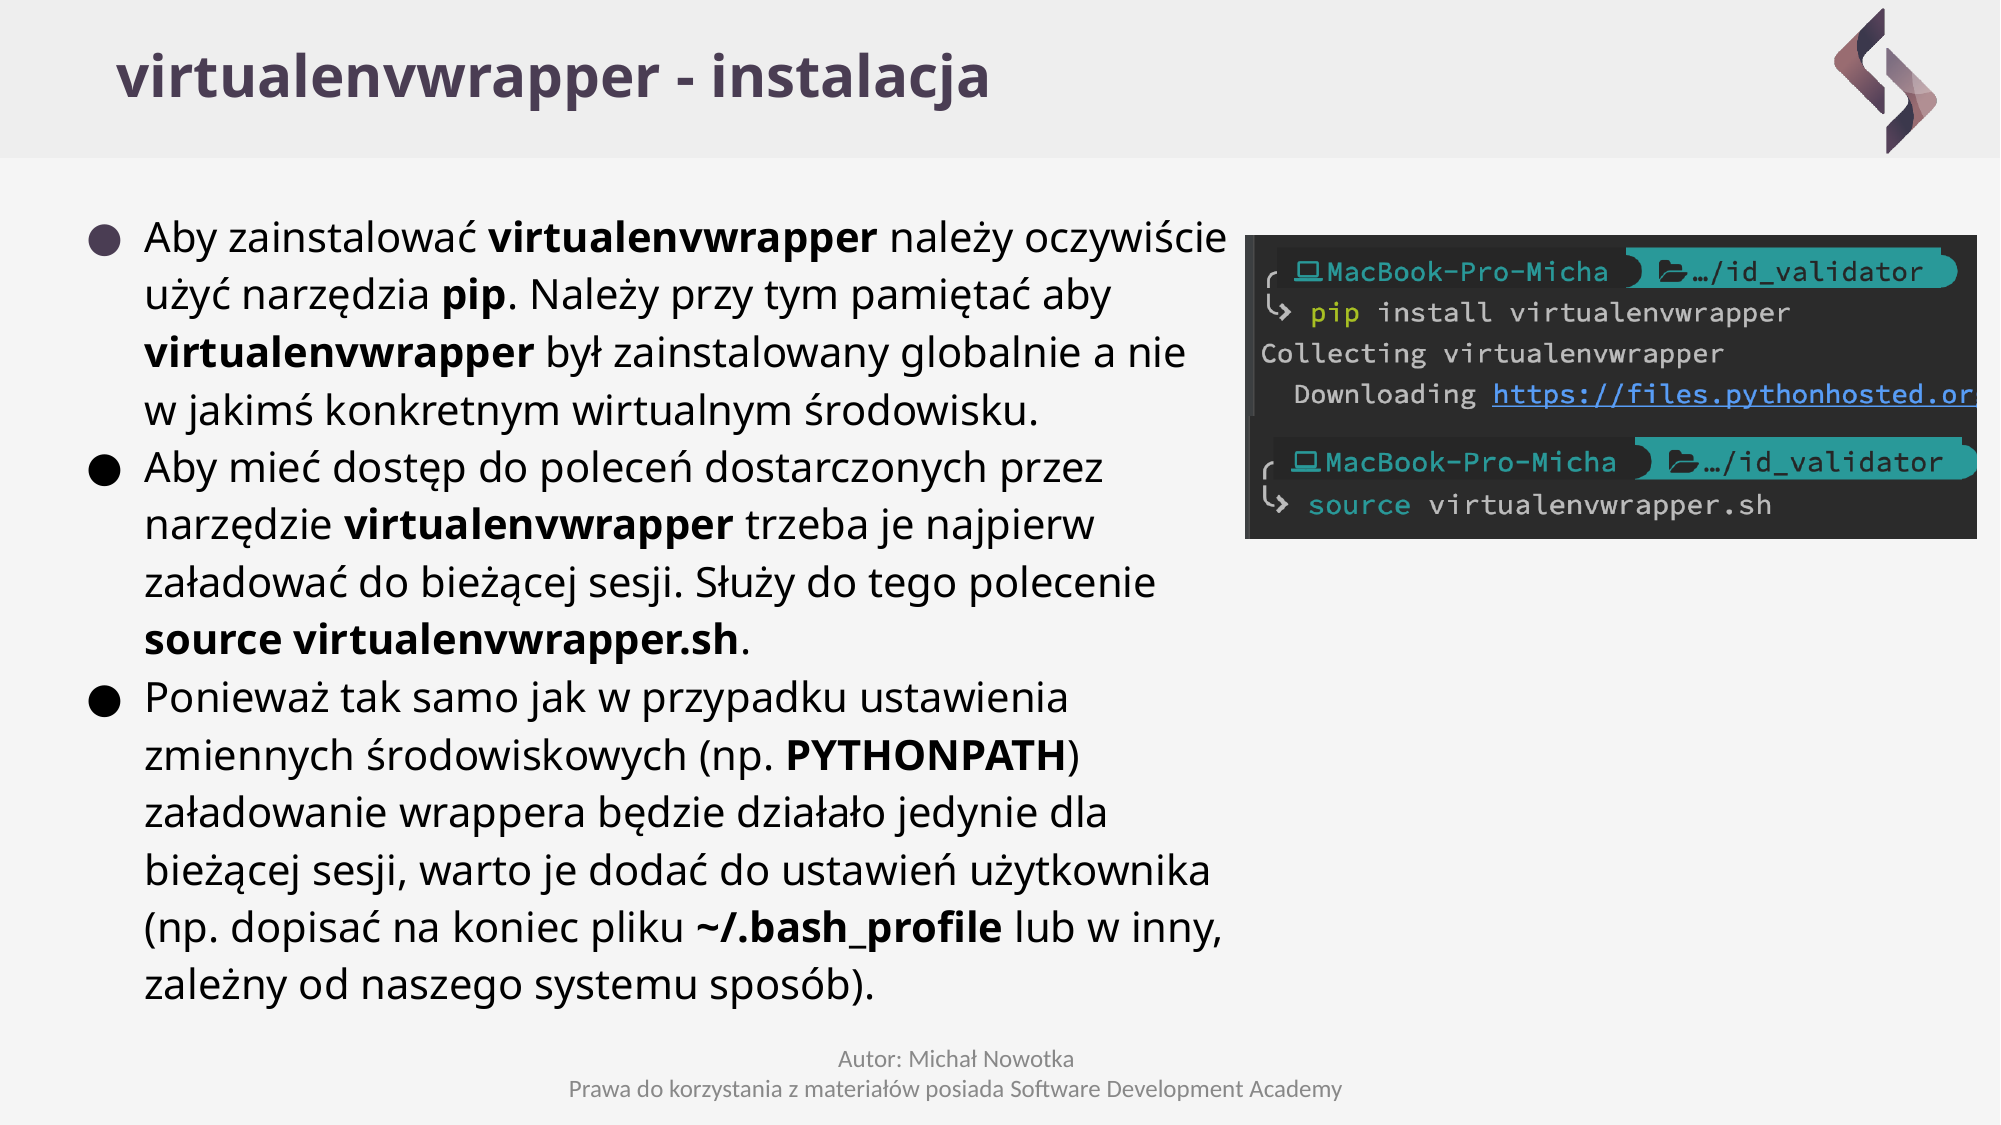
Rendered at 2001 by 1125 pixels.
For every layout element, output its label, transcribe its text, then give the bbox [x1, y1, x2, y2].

title virtualenvwrapper - instalacja [101, 0, 1788, 158]
picture [1787, 0, 2001, 166]
footer Autor: Michał Nowotka Prawa do korzystania z materiałów posiada Software Development Academy [486, 1042, 1427, 1103]
picture [1244, 235, 1977, 539]
text_box Aby zainstalować virtualenvwrapper należy oczywiście użyć narzędzia pip. Należy przy tym pamiętać aby virtualenvwrapper był zainstalowany globalnie a nie w jakimś konkretnym wirtualnym środowisku. Aby mieć dostęp do poleceń dostarczonych przez narzędzie virtualenvwrapper trzeba je najpierw załadować do bieżącej sesji. Służy do tego polecenie source virtualenvwrapper.sh. Ponieważ tak samo jak w przypadku ustawienia zmiennych środowiskowych (np. PYTHONPATH) załadowanie wrappera będzie działało jedynie dla bieżącej sesji, warto je dodać do ustawień użytkownika (np. dopisać na koniec pliku ~/.bash_profile lub w inny, zależny od naszego systemu sposób). [54, 188, 1246, 1043]
